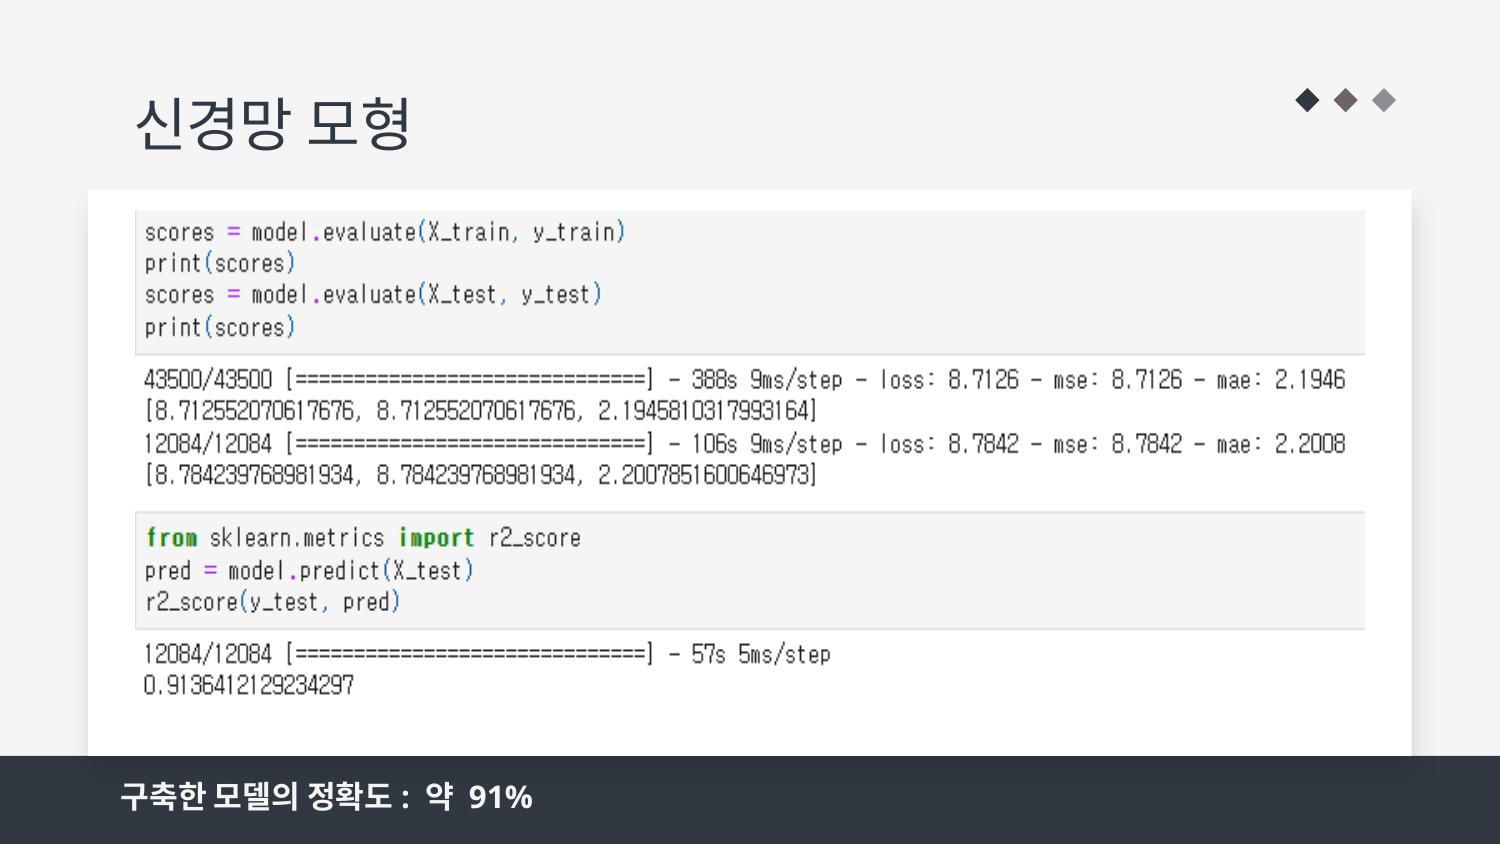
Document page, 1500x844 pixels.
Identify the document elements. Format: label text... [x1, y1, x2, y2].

text_box 구축한 모델의 정확도: 약 91% [105, 762, 1395, 831]
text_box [1295, 87, 1397, 113]
title 신경망 모형 [118, 72, 1382, 167]
picture [135, 210, 1365, 720]
